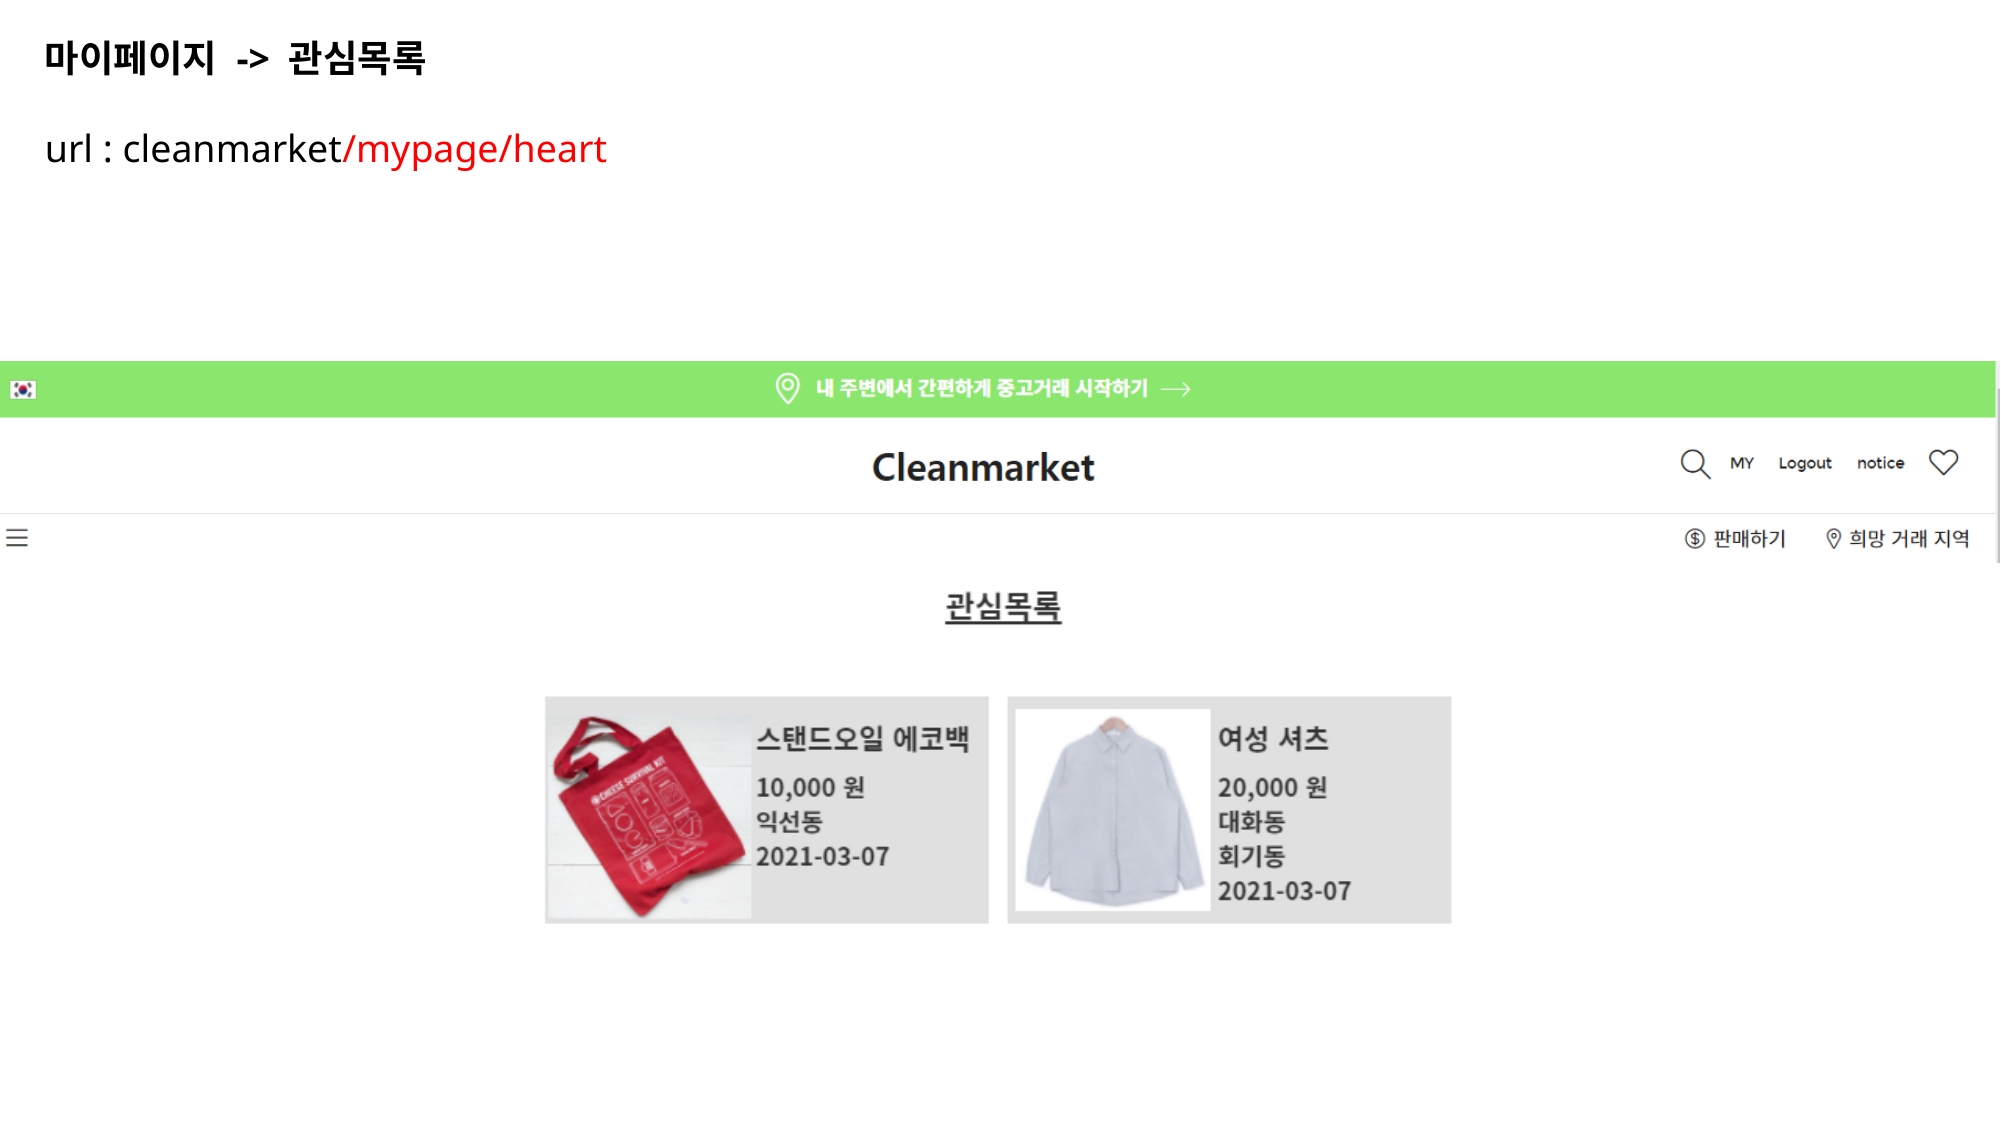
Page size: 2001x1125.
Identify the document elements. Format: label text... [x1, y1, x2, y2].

text_box 마이페이지 -> 관심목록 url : cleanmarket/mypage/heart [29, 27, 821, 178]
picture [0, 361, 2000, 974]
